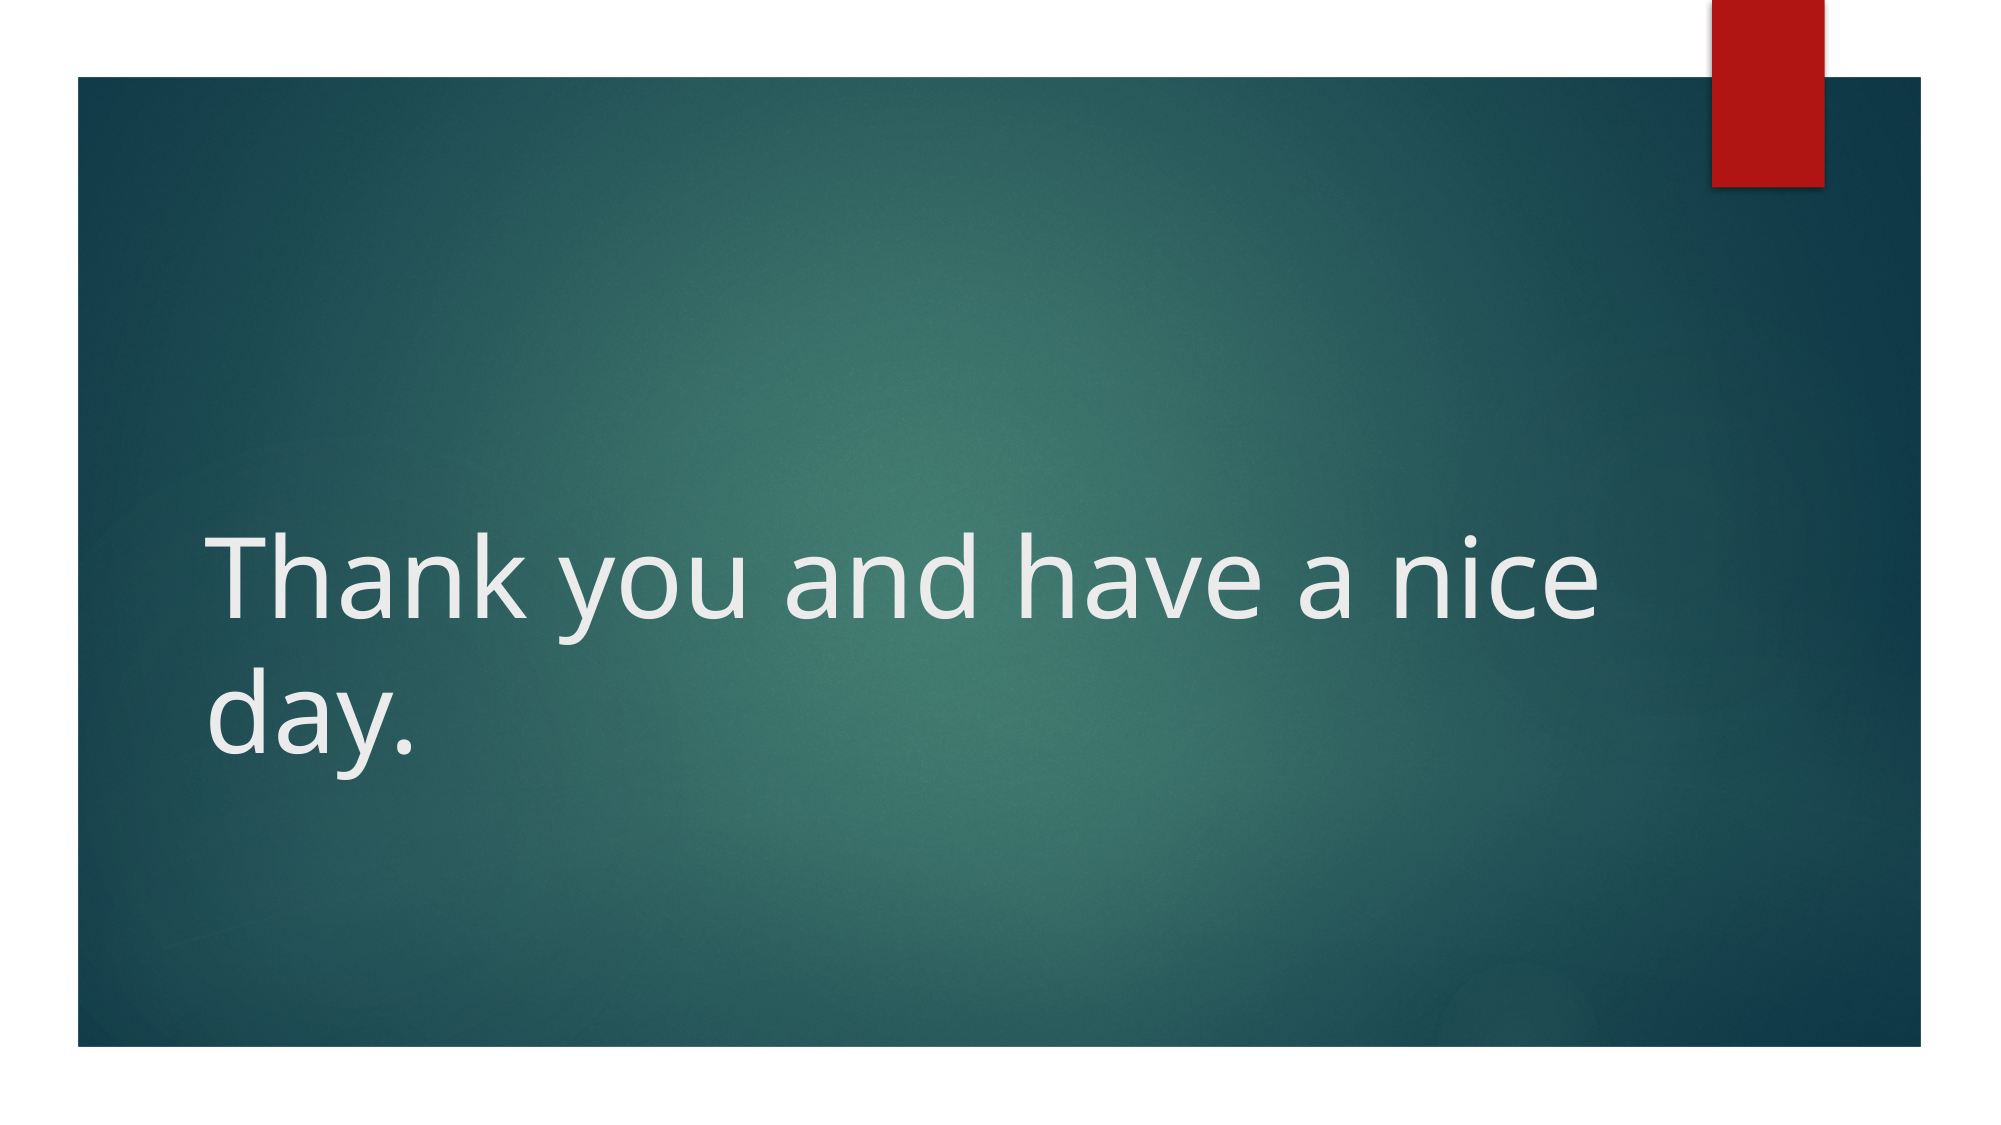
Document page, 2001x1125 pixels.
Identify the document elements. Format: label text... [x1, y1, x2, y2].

title Thank you and have a nice day. [189, 344, 1638, 784]
